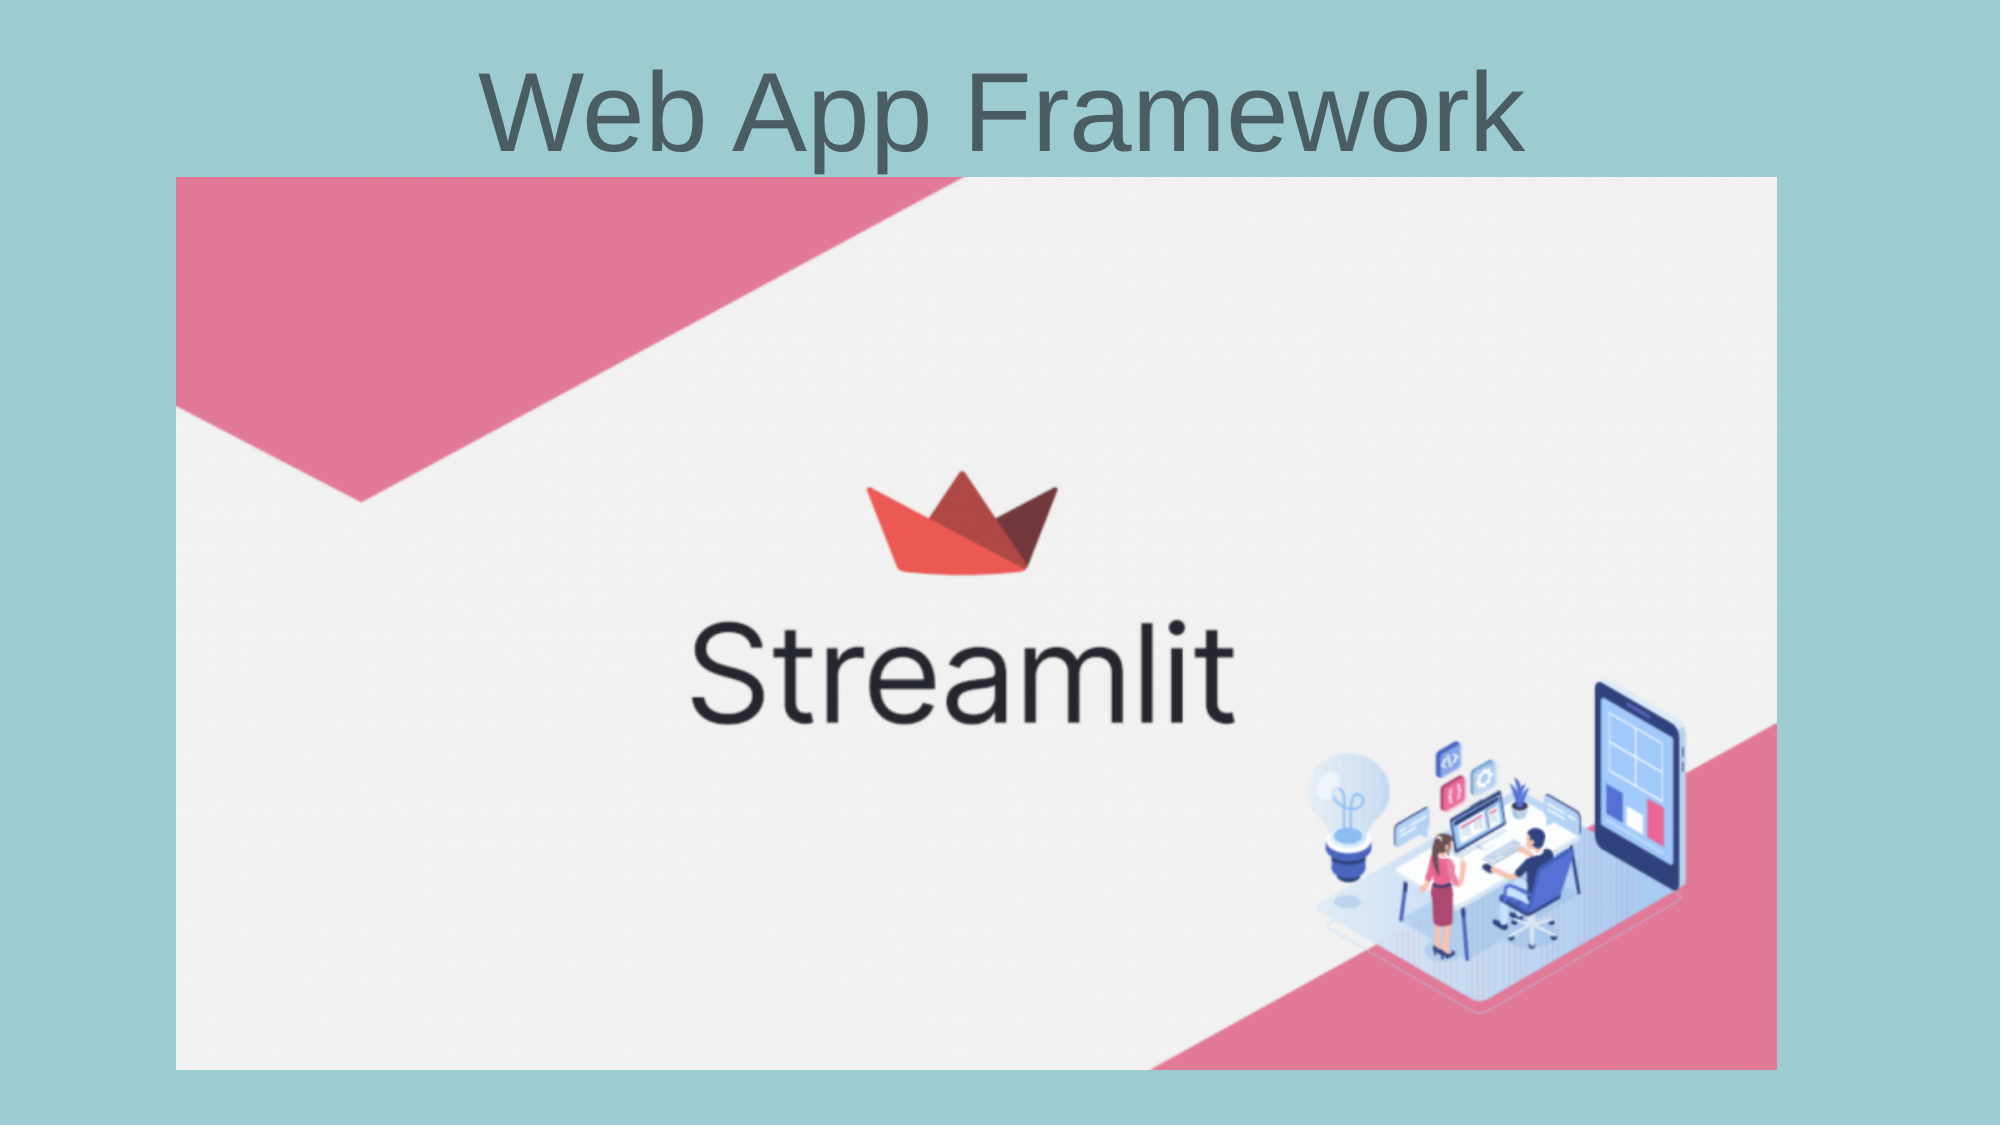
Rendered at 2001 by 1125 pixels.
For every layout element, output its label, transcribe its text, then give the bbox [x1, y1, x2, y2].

list Web App Framework [53, 55, 1952, 175]
picture [176, 177, 1777, 1070]
